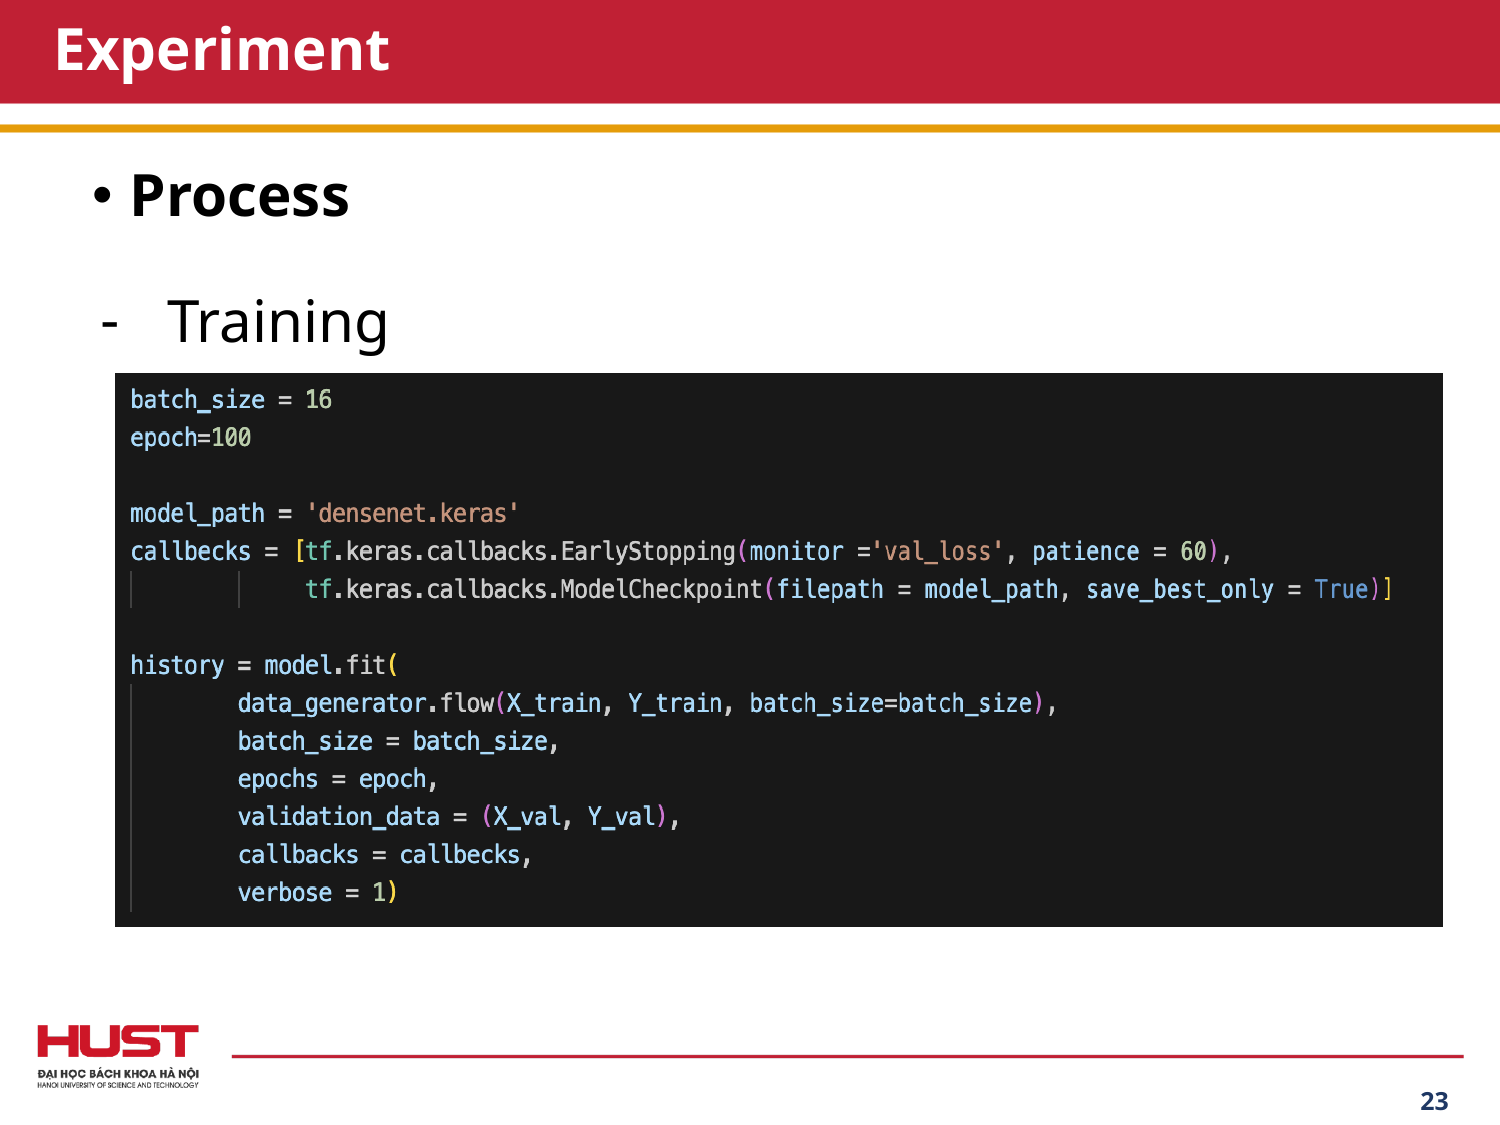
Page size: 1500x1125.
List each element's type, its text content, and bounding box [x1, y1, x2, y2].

list Process Training [77, 158, 1405, 873]
picture [0, 0, 1500, 1125]
title Experiment [38, 12, 1462, 87]
slide_number ‹#› [1126, 1078, 1464, 1125]
